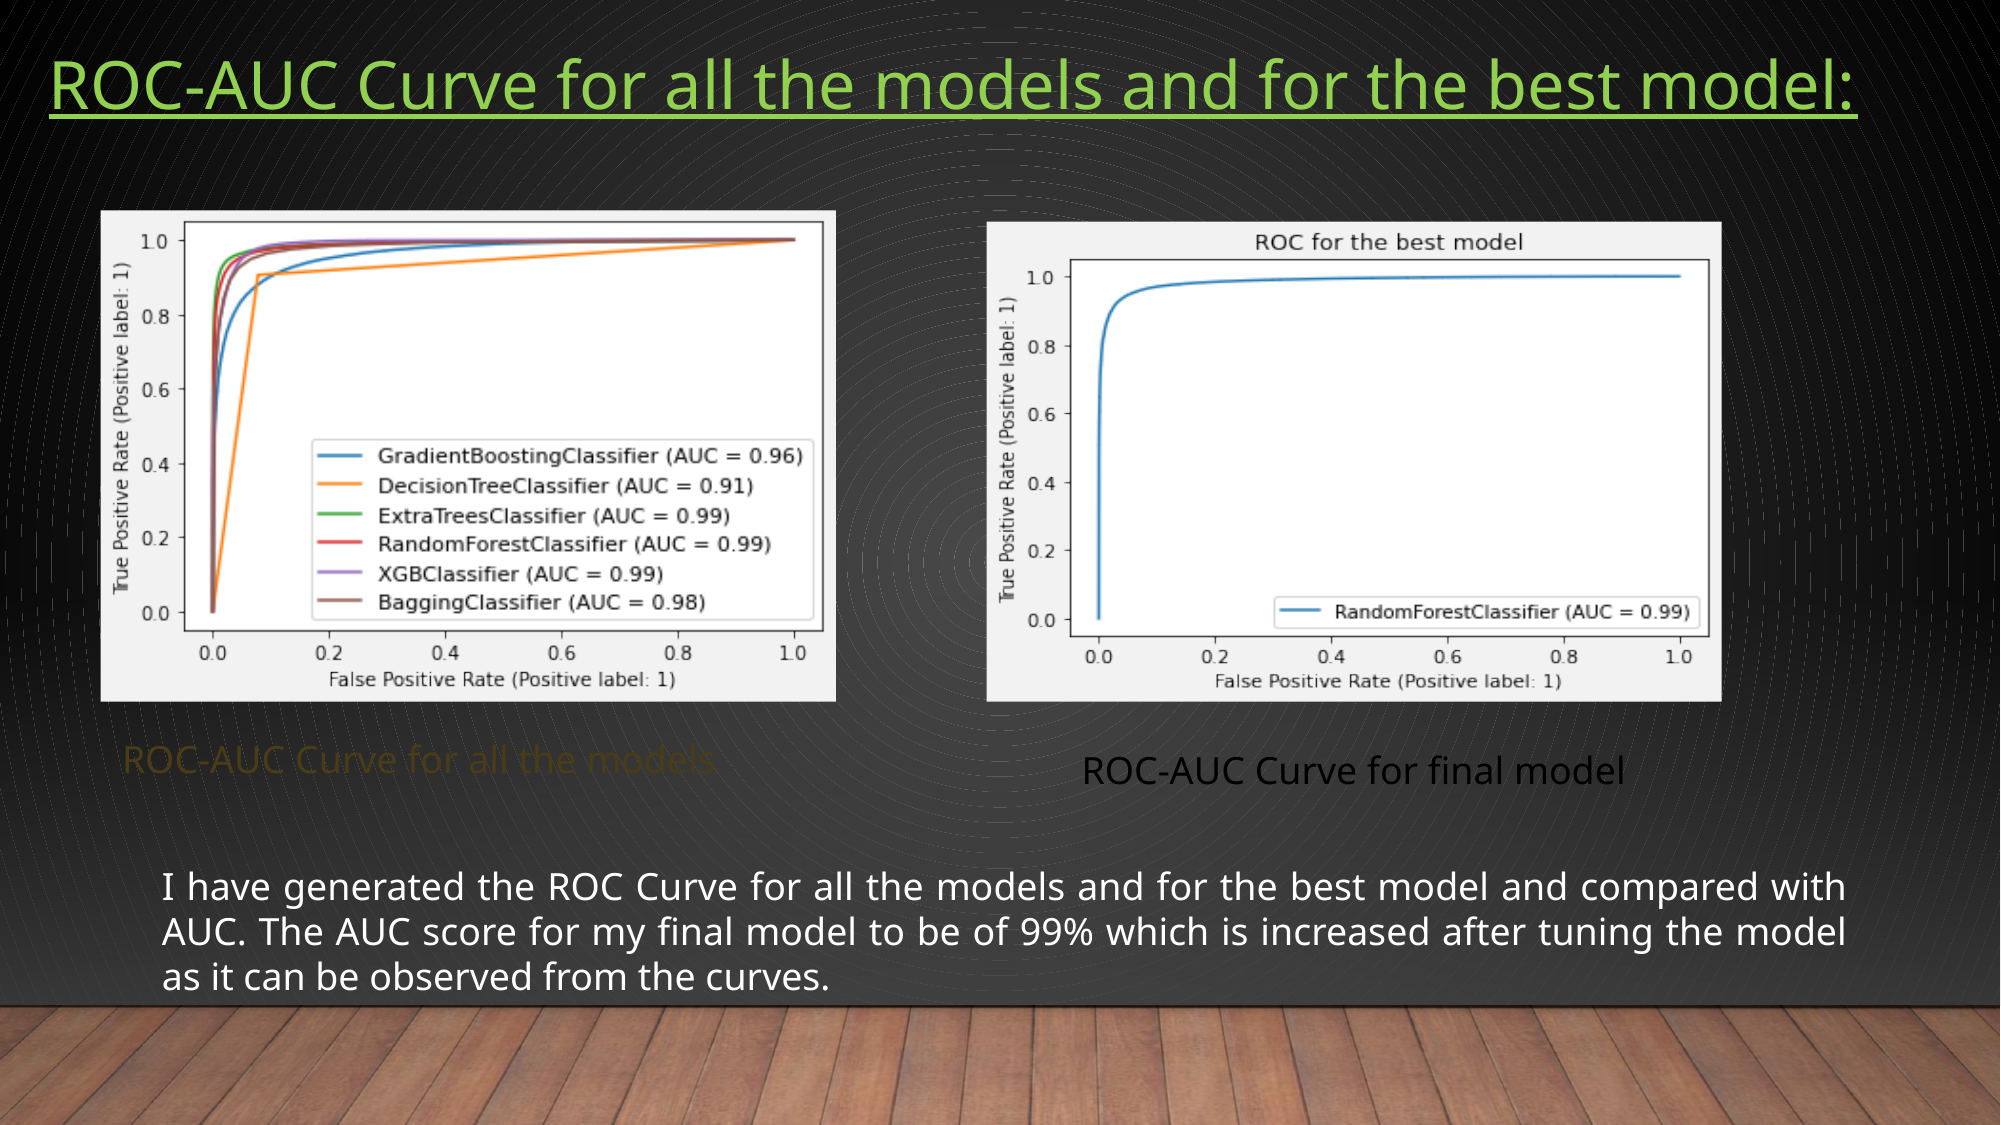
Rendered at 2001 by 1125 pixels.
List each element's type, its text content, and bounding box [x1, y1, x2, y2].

text_box ROC-AUC Curve for all the models [85, 728, 754, 789]
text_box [100, 210, 837, 702]
picture [0, 1005, 2000, 1125]
text_box ROC-AUC Curve for final model [1037, 736, 1681, 800]
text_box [986, 221, 1722, 702]
text_box I have generated the ROC Curve for all the models and for the best model and compared with AUC. The AUC score for my final model to be of 99% which is increased after tuning the model as it can be observed from the curves. [154, 855, 1857, 1005]
text_box ROC-AUC Curve for all the models and for the best model: [40, 35, 1993, 130]
